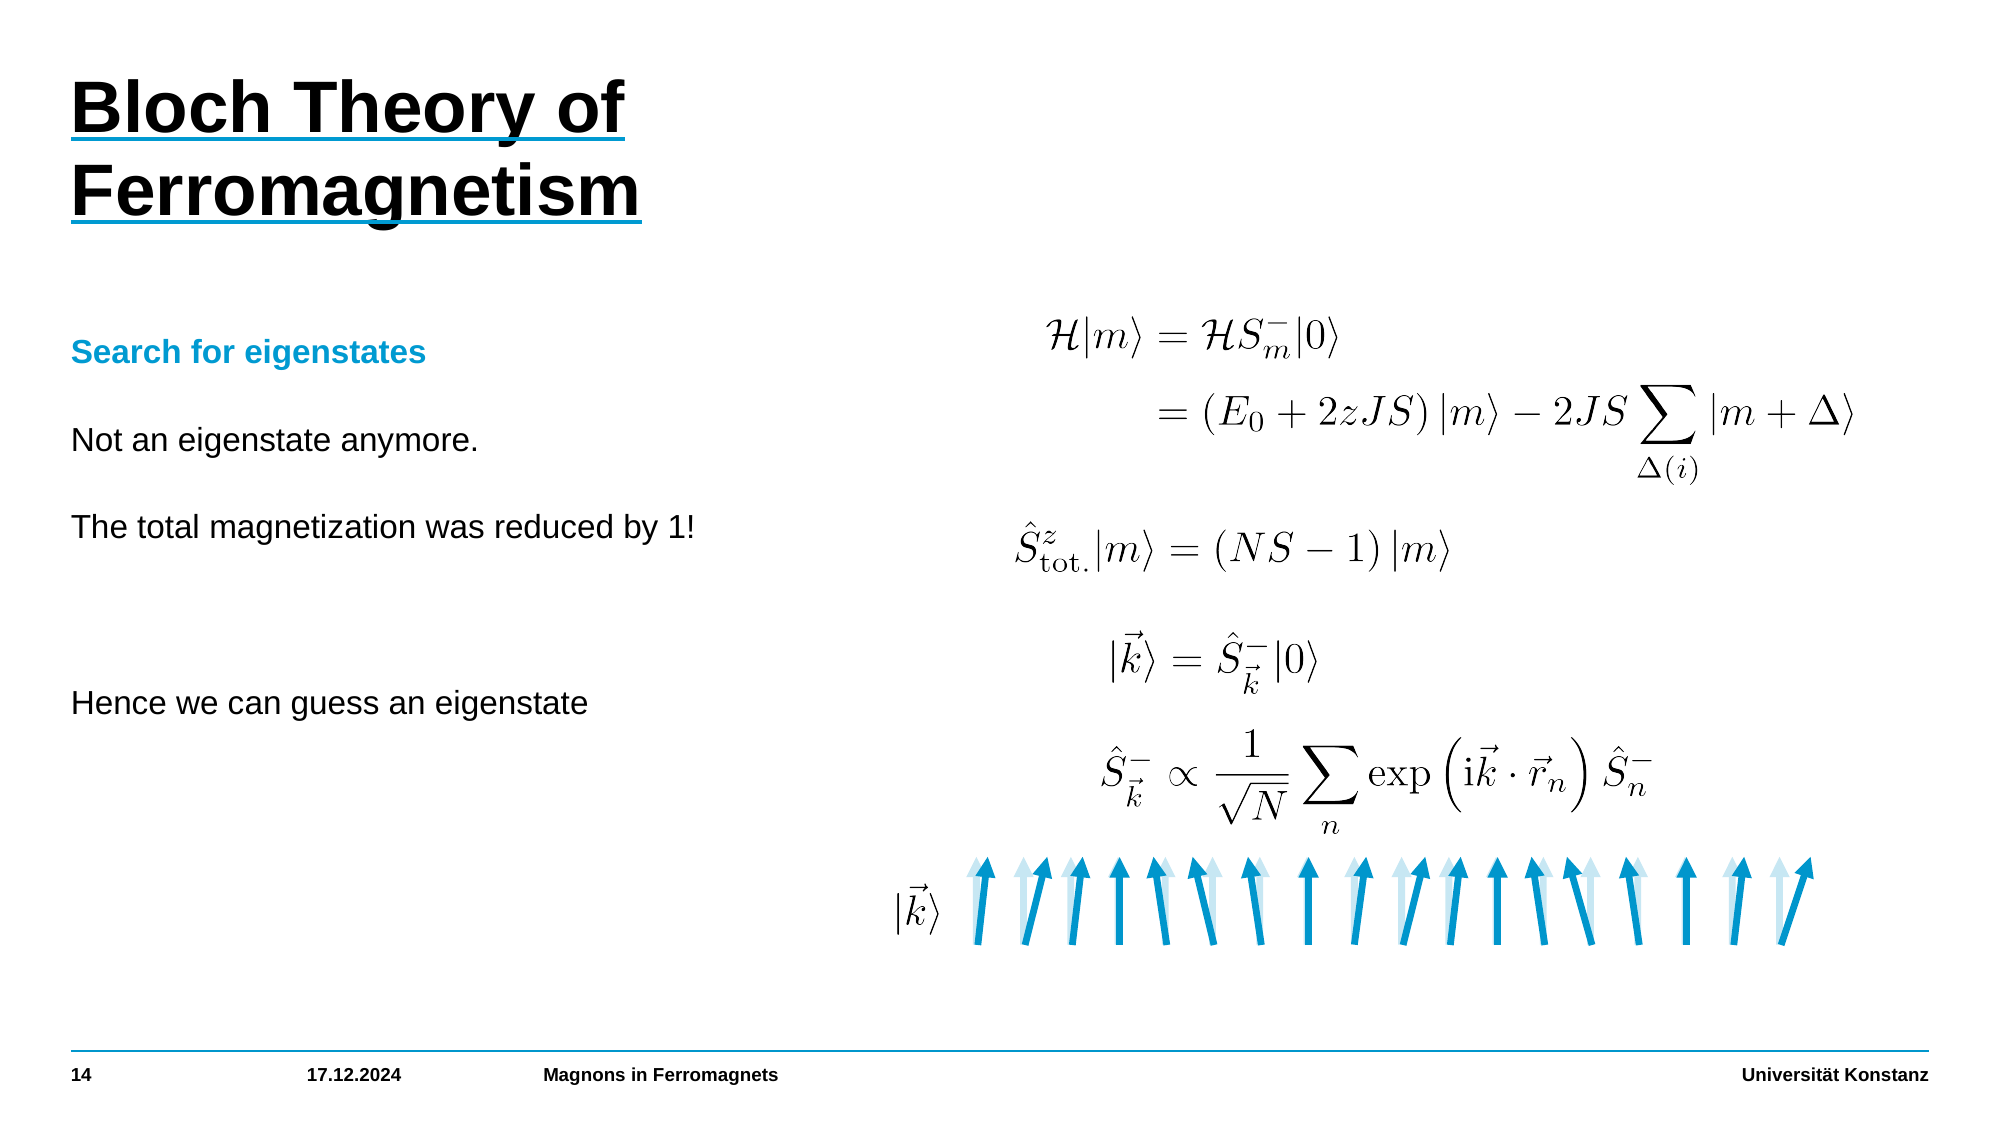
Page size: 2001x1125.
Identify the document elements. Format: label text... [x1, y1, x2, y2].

title Bloch Theory of Ferromagnetism [70, 66, 1402, 268]
slide_number 14 [70, 1058, 276, 1094]
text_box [1024, 856, 1048, 946]
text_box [1625, 856, 1640, 946]
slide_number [306, 1058, 512, 1094]
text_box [1153, 856, 1168, 946]
picture [1046, 316, 1854, 485]
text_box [1402, 856, 1426, 946]
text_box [1450, 856, 1461, 946]
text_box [1780, 856, 1811, 946]
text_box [1531, 856, 1546, 946]
picture [896, 883, 940, 936]
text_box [1354, 856, 1367, 945]
list Search for eigenstates Not an eigenstate anymore. The total magnetization was reduced by 1! Hence we can guess an eigenstate [70, 326, 985, 1000]
picture [1015, 521, 1450, 572]
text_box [1566, 856, 1593, 946]
footer Magnons in Ferromagnets [543, 1058, 1489, 1094]
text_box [977, 856, 988, 946]
picture [1101, 729, 1652, 834]
picture [1111, 630, 1317, 694]
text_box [1247, 856, 1262, 946]
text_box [1733, 856, 1745, 946]
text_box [1072, 856, 1083, 946]
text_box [1192, 856, 1215, 946]
